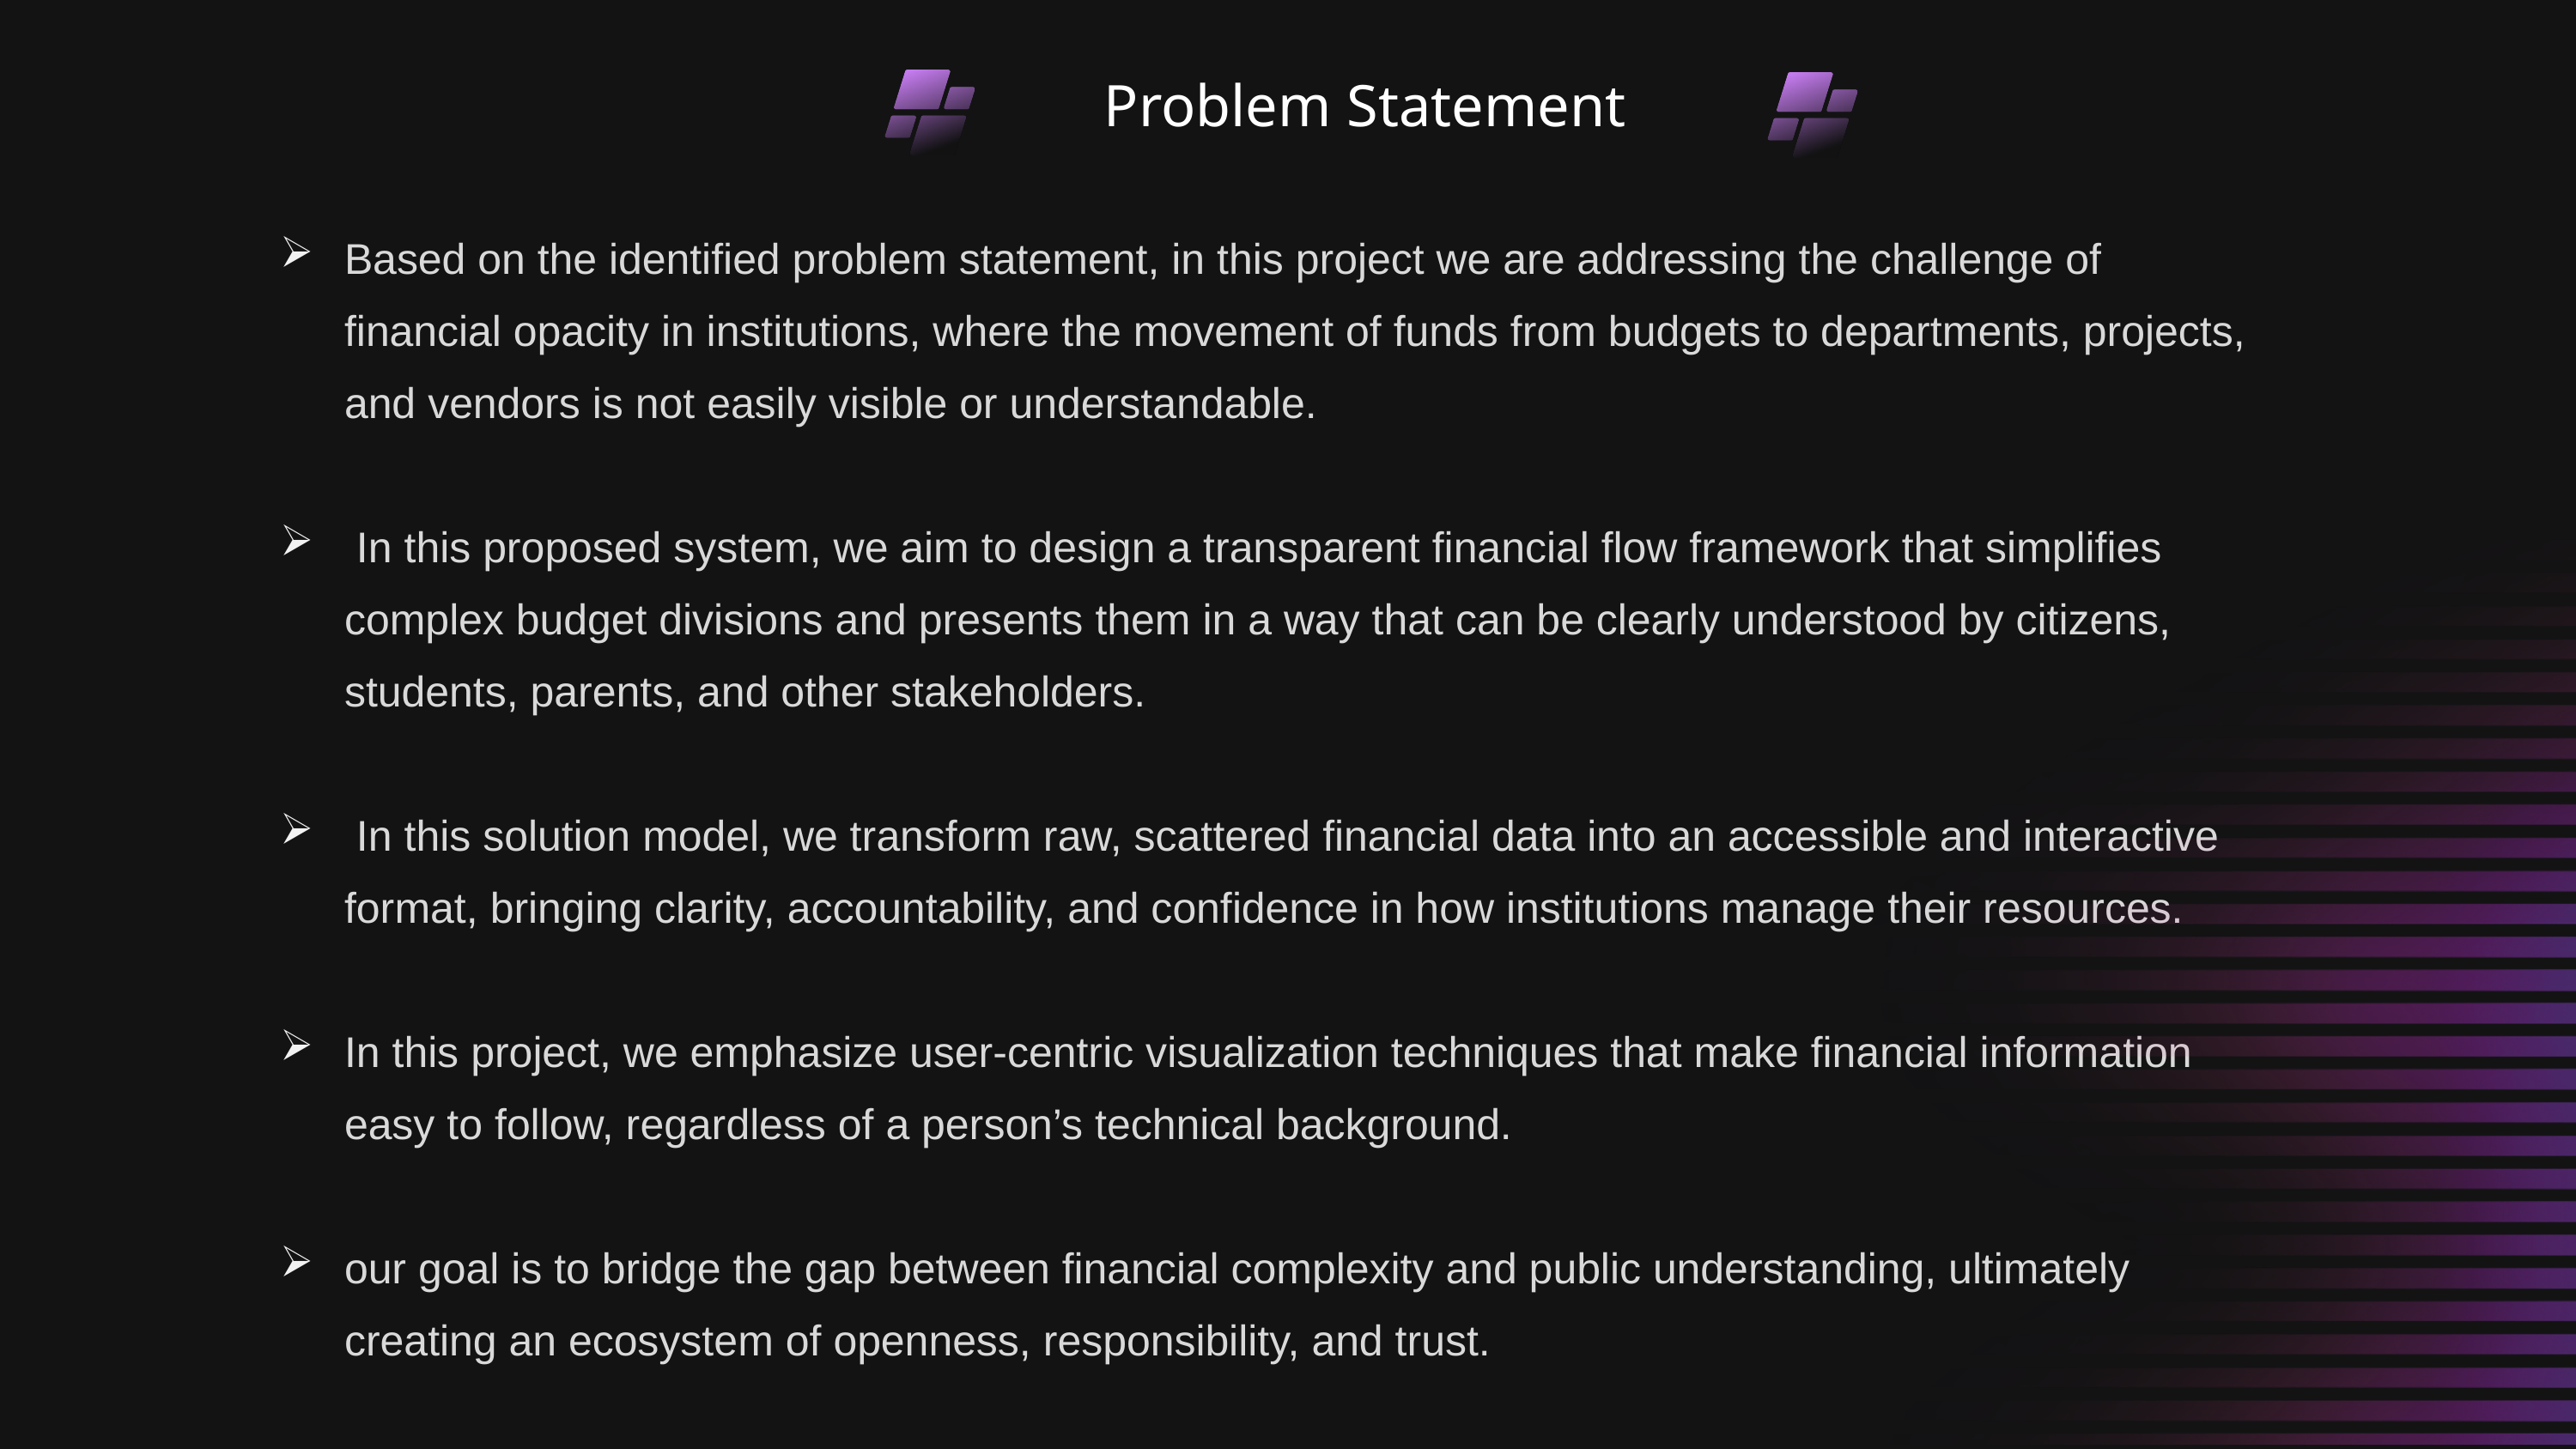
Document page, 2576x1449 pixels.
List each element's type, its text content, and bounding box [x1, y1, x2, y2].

picture [1857, 519, 2576, 1445]
text_box [1767, 72, 1858, 158]
text_box Based on the identified problem statement, in this project we are addressing the challenge of financial opacity in institutions, where the movement of funds from budgets to departments, projects, and vendors is not easily visible or understandable. In this proposed system, we aim to design a transparent financial flow framework that simplifies complex budget divisions and presents them in a way that can be clearly understood by citizens, students, parents, and other stakeholders. In this solution model, we transform raw, scattered financial data into an accessible and interactive format, bringing clarity, accountability, and confidence in how institutions manage their resources. In this project, we emphasize user-centric visualization techniques that make financial information easy to follow, regardless of a person’s technical background. our goal is to bridge the gap between financial complexity and public understanding, ultimately creating an ecosystem of openness, responsibility, and trust. [280, 210, 2263, 1365]
text_box Problem Statement [280, 59, 2451, 139]
text_box [884, 70, 975, 155]
